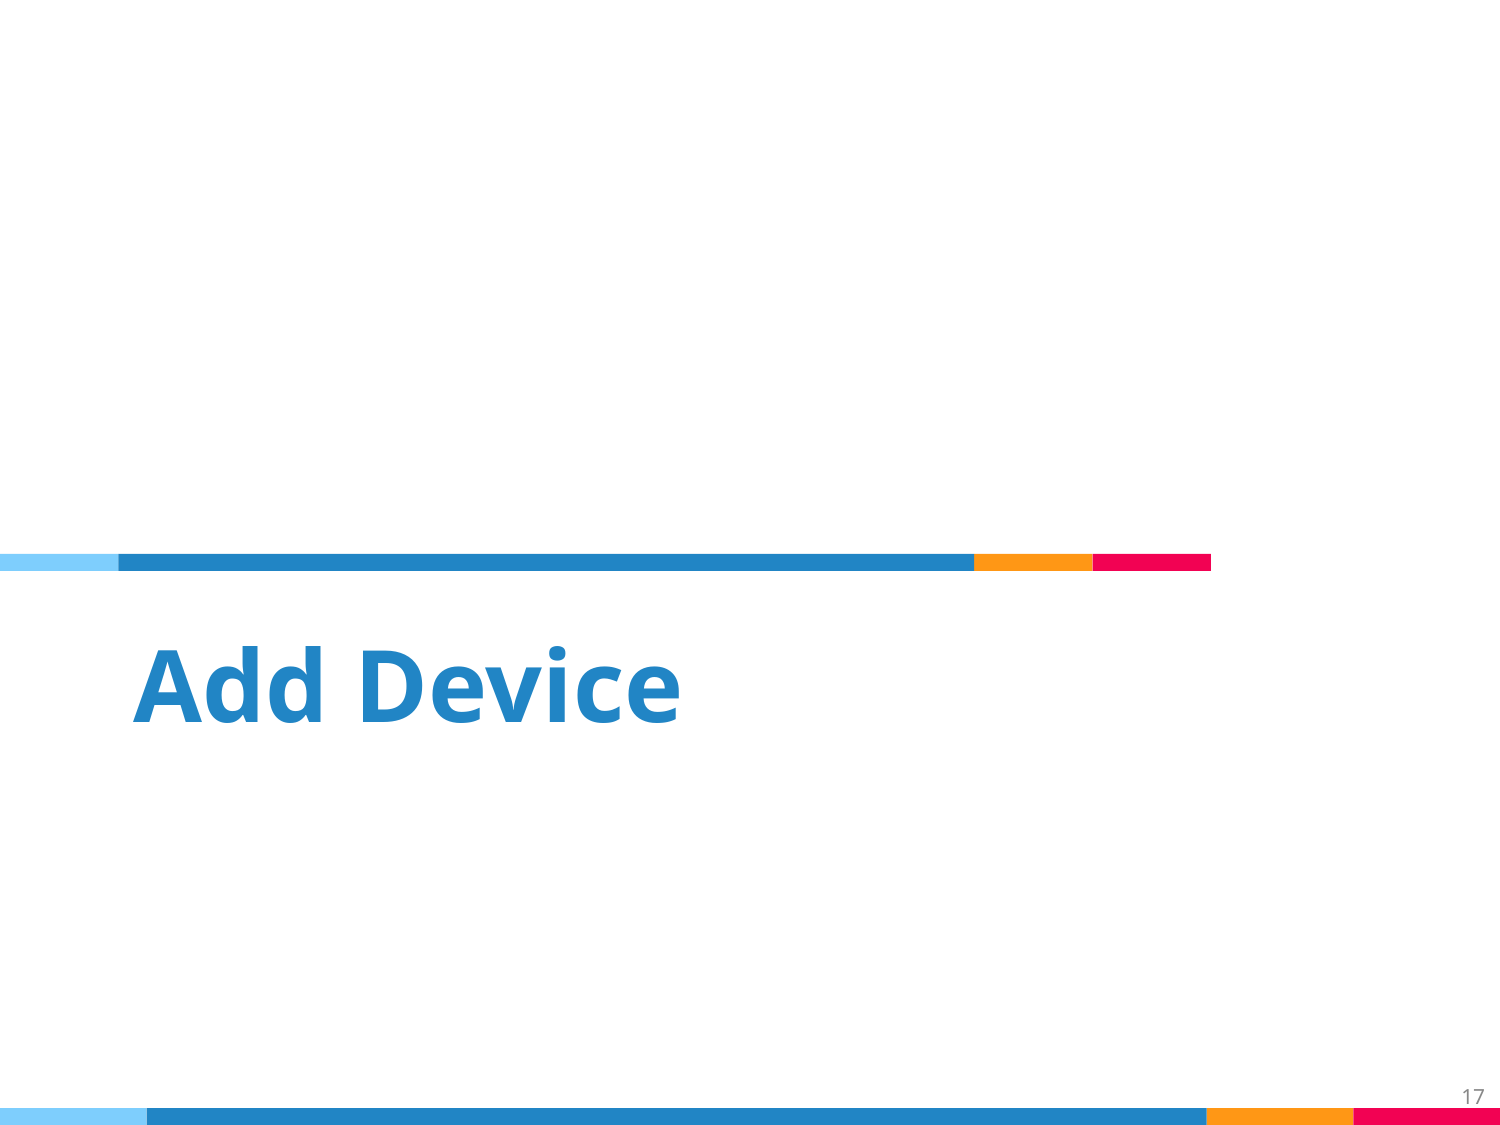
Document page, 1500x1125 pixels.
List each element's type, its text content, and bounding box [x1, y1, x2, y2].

title Add Device [118, 620, 1374, 1004]
slide_number ‹#› [1421, 1085, 1500, 1111]
